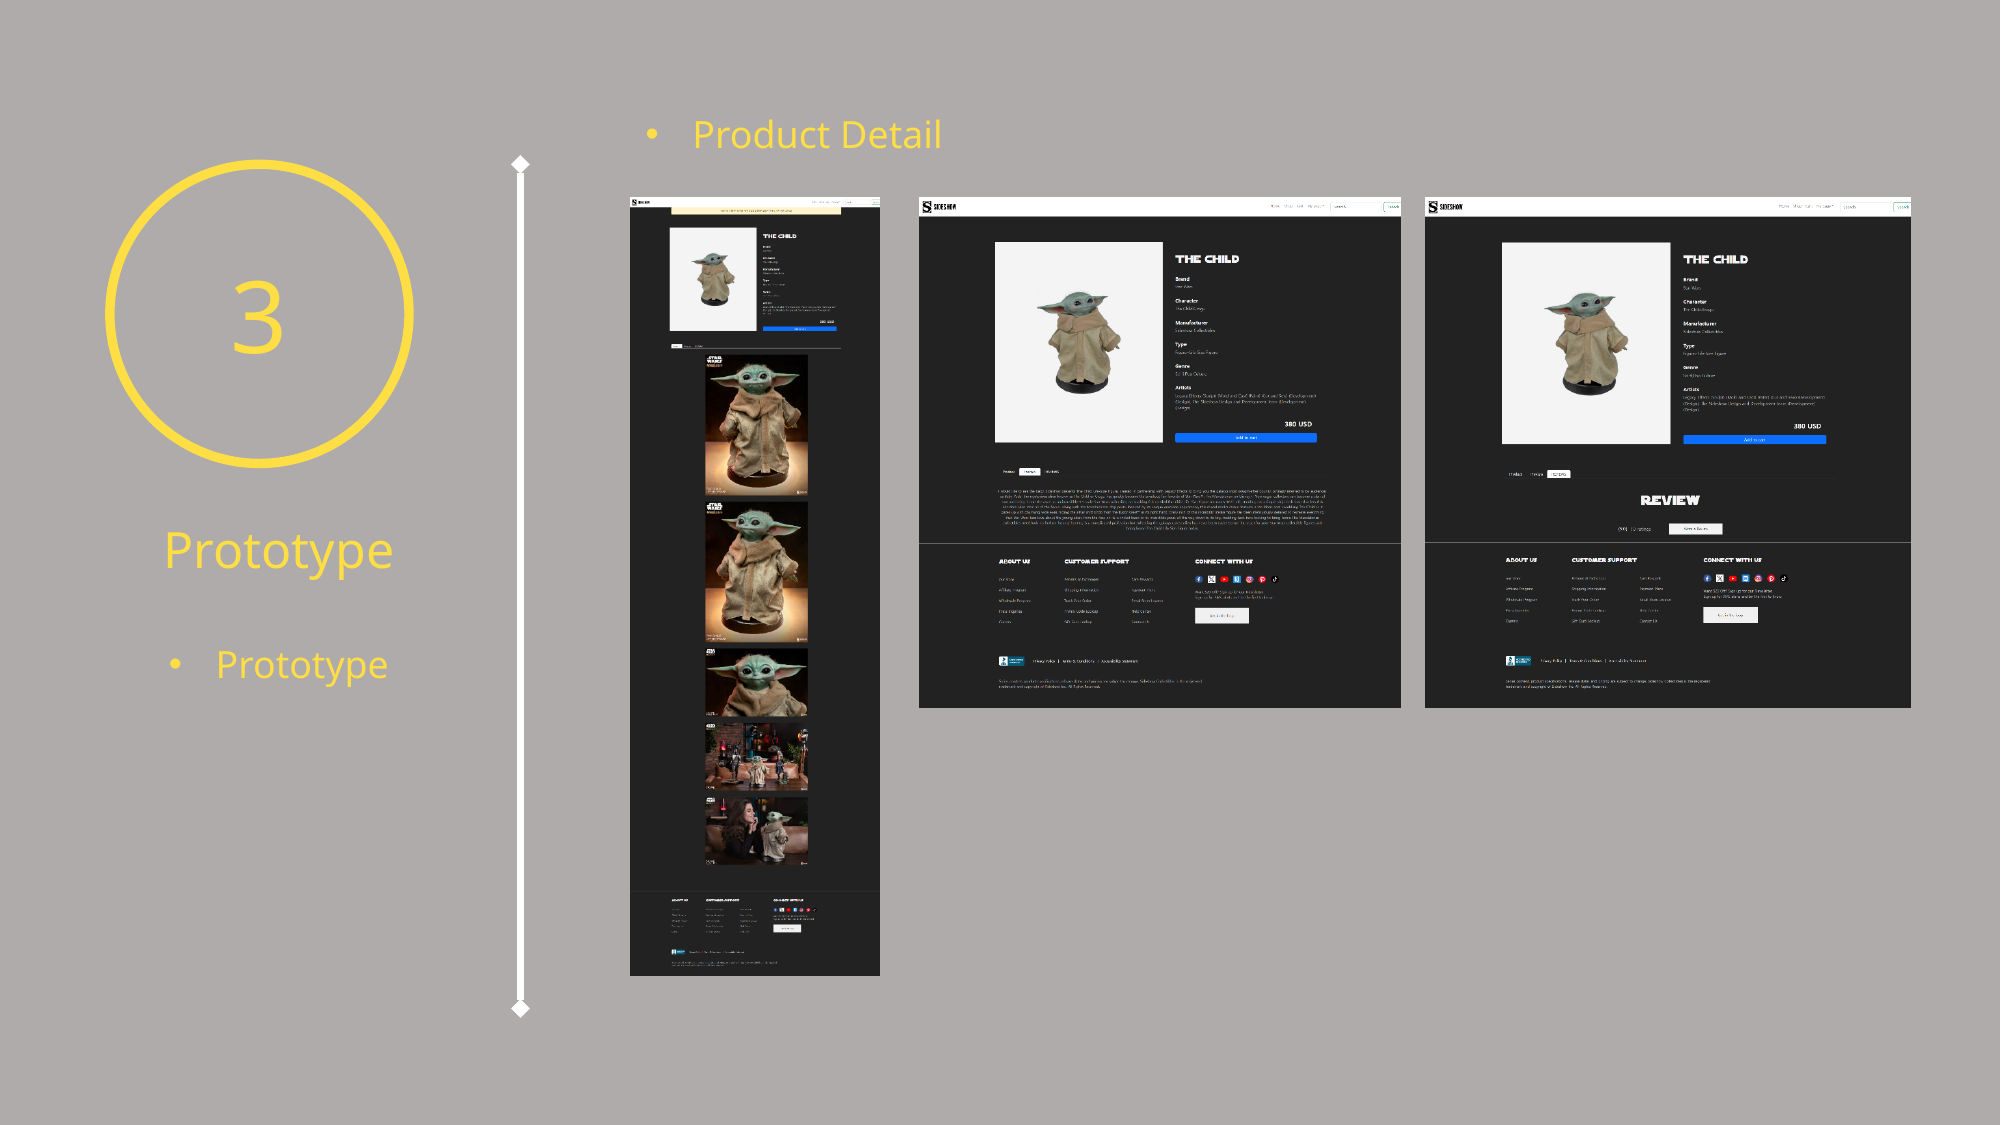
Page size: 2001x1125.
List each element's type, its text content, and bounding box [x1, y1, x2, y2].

picture [919, 197, 1401, 708]
text_box 3 [108, 163, 411, 465]
picture [1425, 197, 1911, 708]
text_box Prototype [109, 510, 448, 586]
text_box Prototype [109, 633, 448, 694]
picture [630, 196, 880, 976]
text_box Product Detail [630, 103, 1013, 164]
